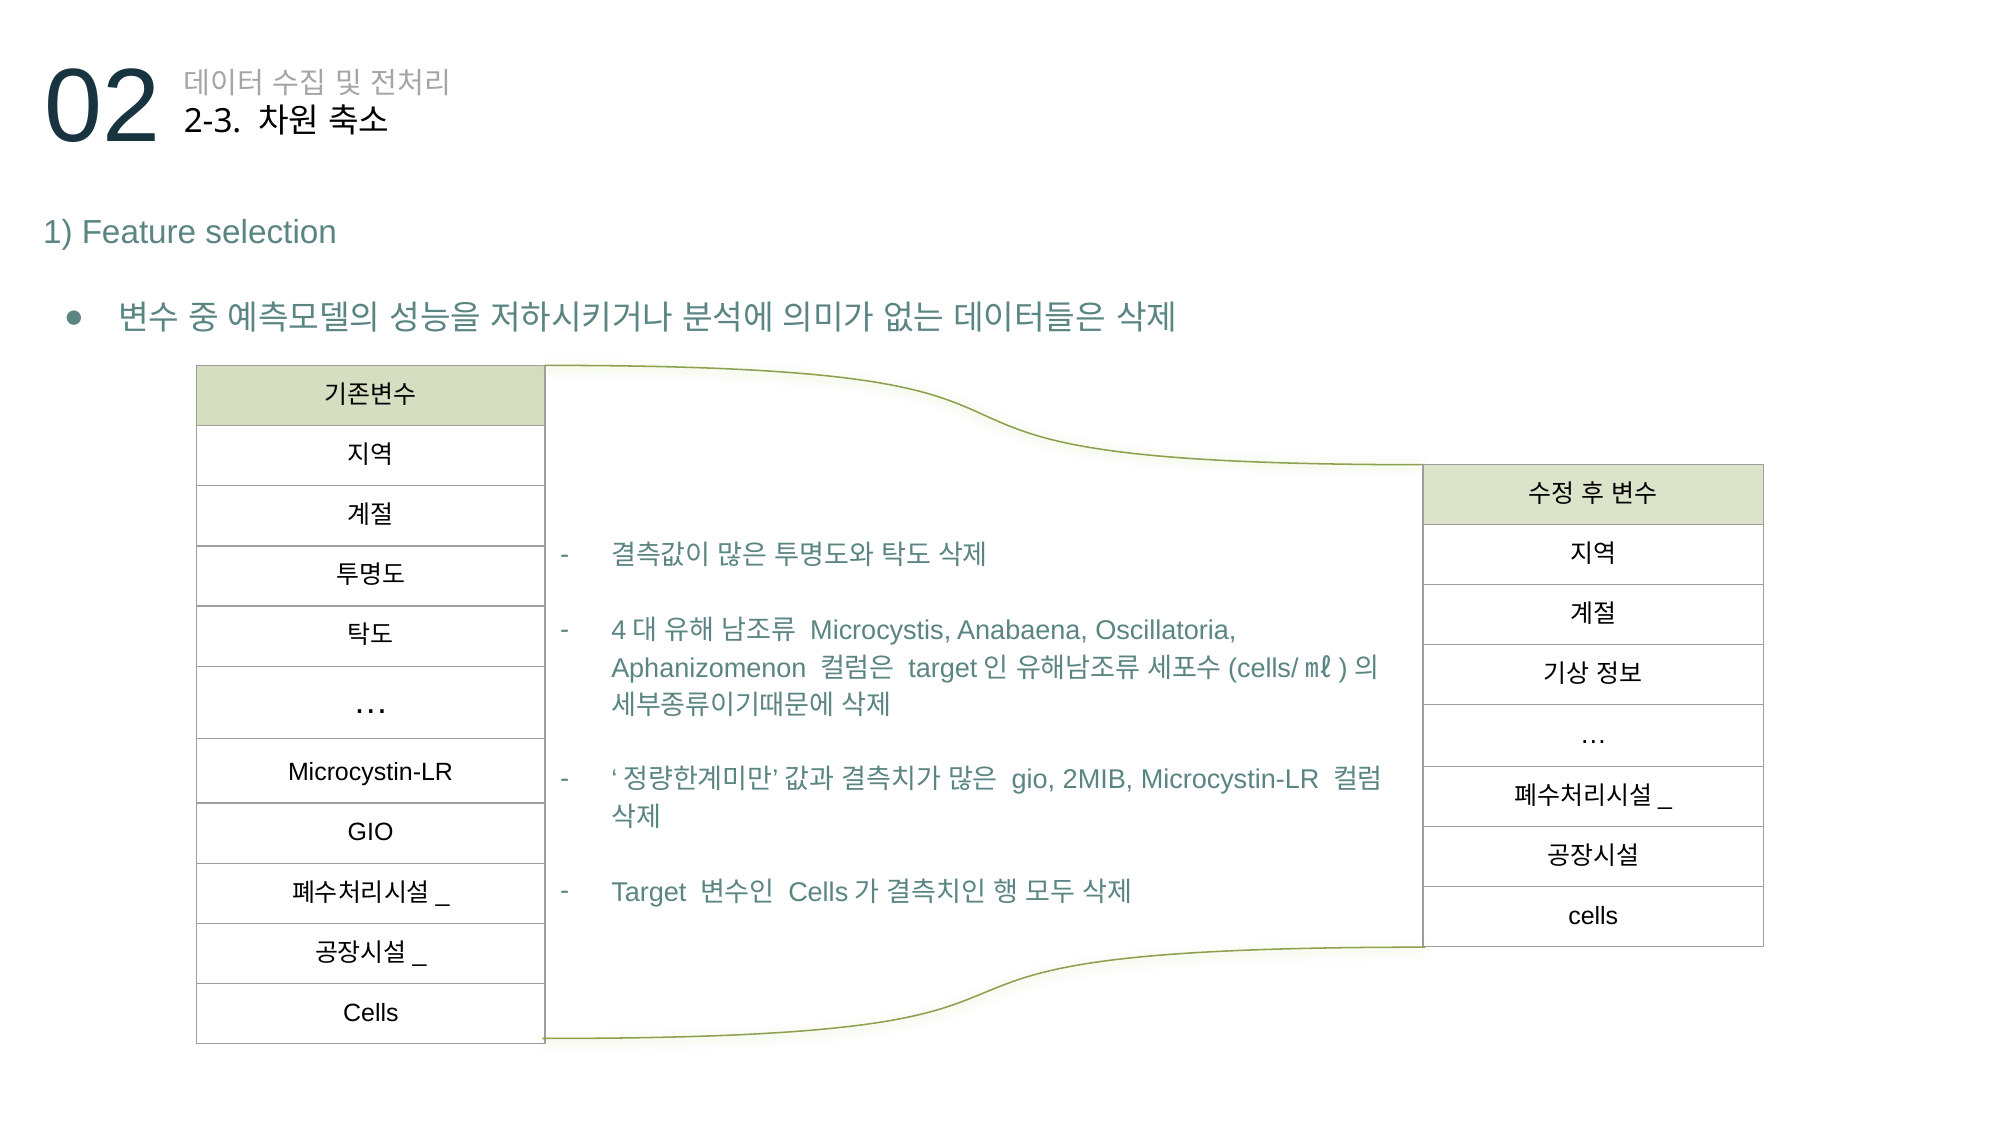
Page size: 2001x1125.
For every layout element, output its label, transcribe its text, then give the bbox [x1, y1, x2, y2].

table_cell 지역 [197, 426, 544, 485]
table_cell cells [1424, 887, 1763, 946]
table_cell 폐수처리시설_ [1424, 767, 1763, 826]
table_header 기존변수 [197, 366, 540, 425]
table_cell … [1424, 705, 1763, 766]
table_cell Cells [197, 984, 538, 1043]
table_cell 계절 [197, 486, 521, 545]
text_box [542, 946, 1426, 1039]
table_cell 투명도 [197, 547, 521, 605]
table_cell GIO [197, 804, 521, 863]
text_box 02 [29, 29, 228, 170]
text_box 결측값이 많은 투명도와 탁도 삭제 4대 유해 남조류 Microcystis, Anabaena, Oscillatoria, Aphanizomenon 컬럼은 target인 유해남조류 세포수(cells/㎖)의 세부종류이기때문에 삭제 ‘정량한계미만’ 값과 결측치가 많은 gio, 2MIB, Microcystin-LR 컬럼 삭제 Target 변수인 Cells가 결측치인 행 모두 삭제 [521, 485, 1415, 922]
table_cell 계절 [1424, 585, 1763, 644]
table_cell 기상 정보 [1424, 645, 1763, 704]
table_cell … [197, 667, 521, 738]
table_header 수정 후 변수 [1424, 465, 1763, 524]
table_cell 탁도 [197, 607, 521, 666]
table_cell 폐수처리시설_ [197, 864, 544, 923]
text_box 1) Feature selection 변수 중 예측모델의 성능을 저하시키거나 분석에 의미가 없는 데이터들은 삭제 [28, 195, 1962, 443]
table_cell 공장시설_ [197, 924, 544, 983]
table_cell Microcystin-LR [197, 739, 521, 802]
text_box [544, 365, 1424, 465]
text_box 데이터 수집 및 전처리 2-3. 차원 축소 [168, 57, 752, 148]
table_cell 공장시설 [1424, 827, 1763, 886]
table_cell 지역 [1424, 525, 1763, 584]
